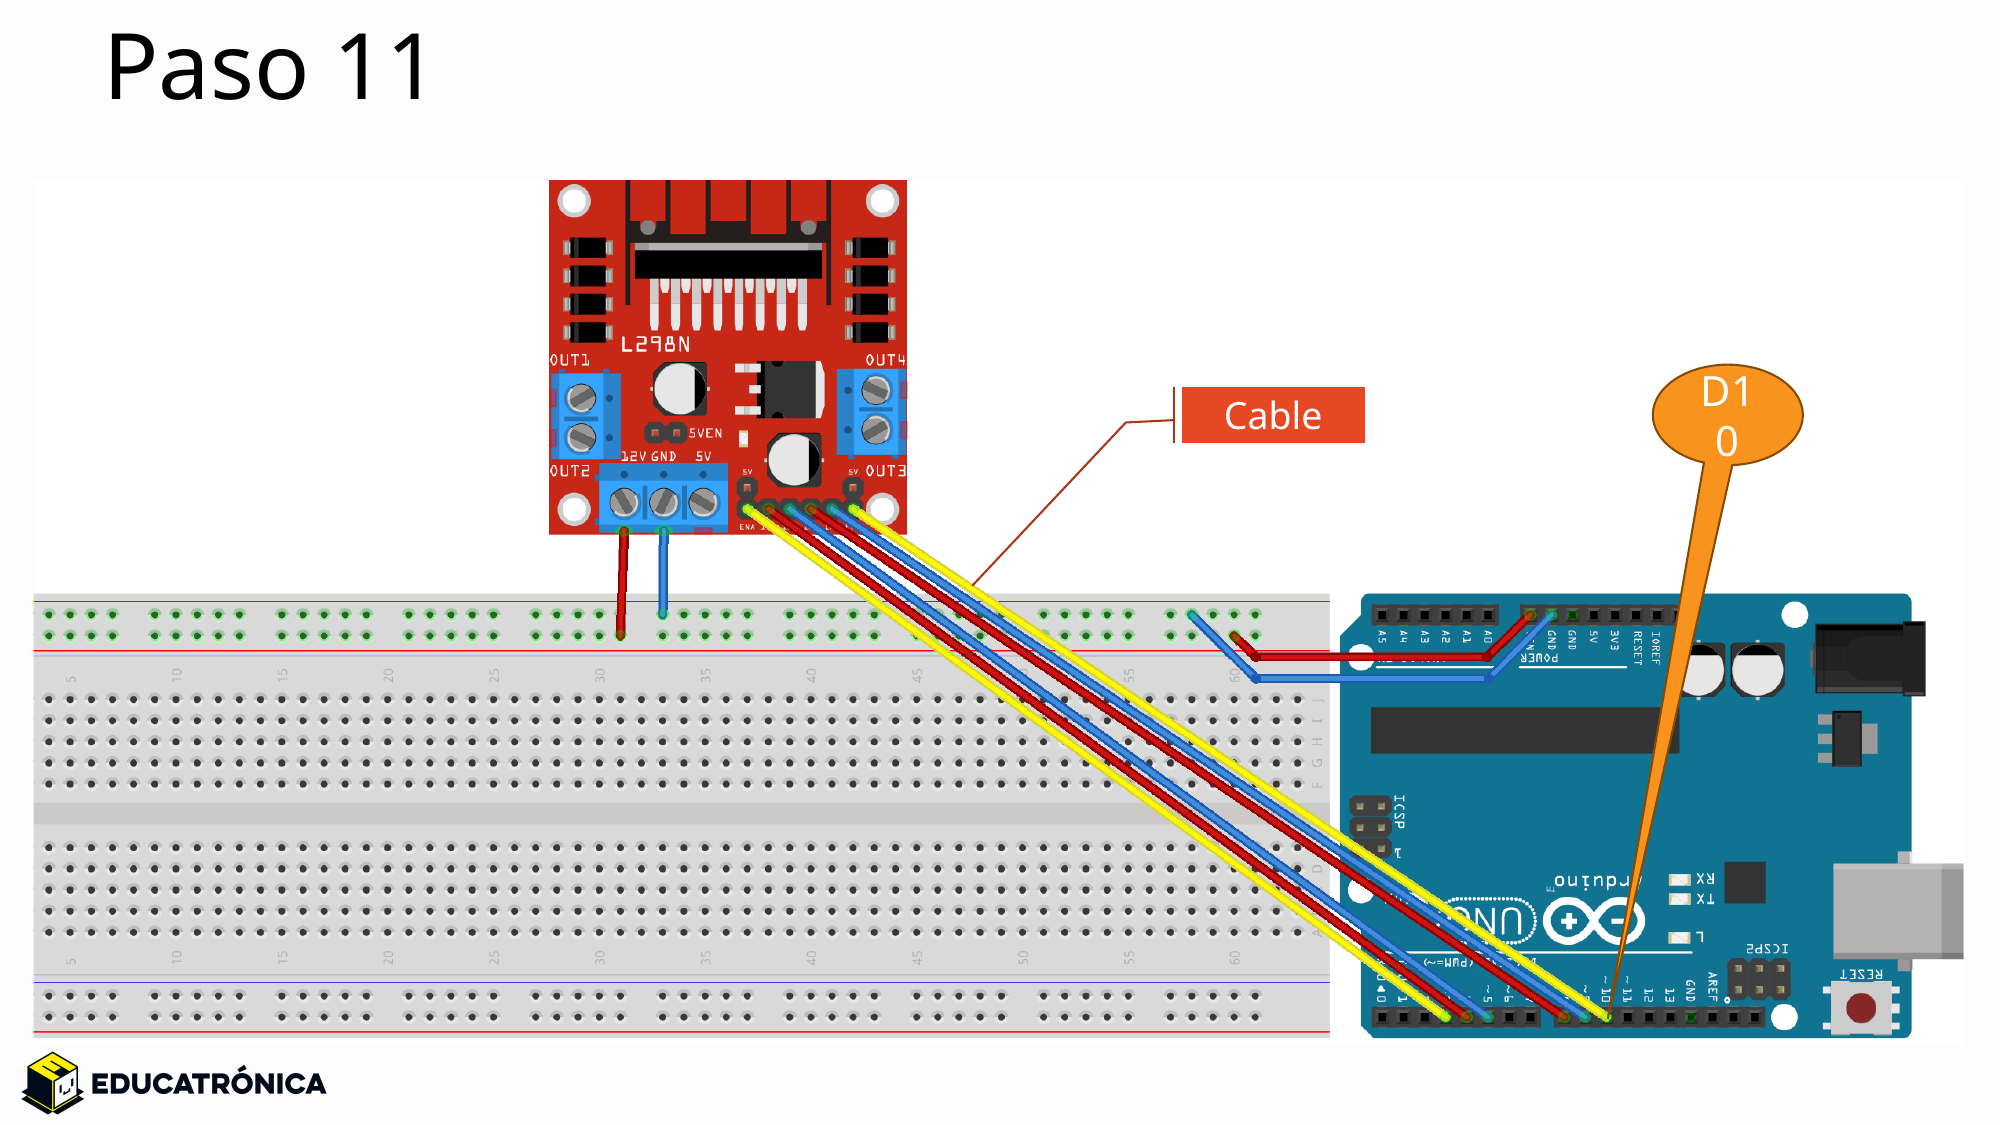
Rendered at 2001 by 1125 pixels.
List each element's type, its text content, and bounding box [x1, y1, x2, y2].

picture [33, 180, 1967, 1046]
picture [19, 1048, 330, 1118]
title Paso 11 [88, 7, 1912, 133]
